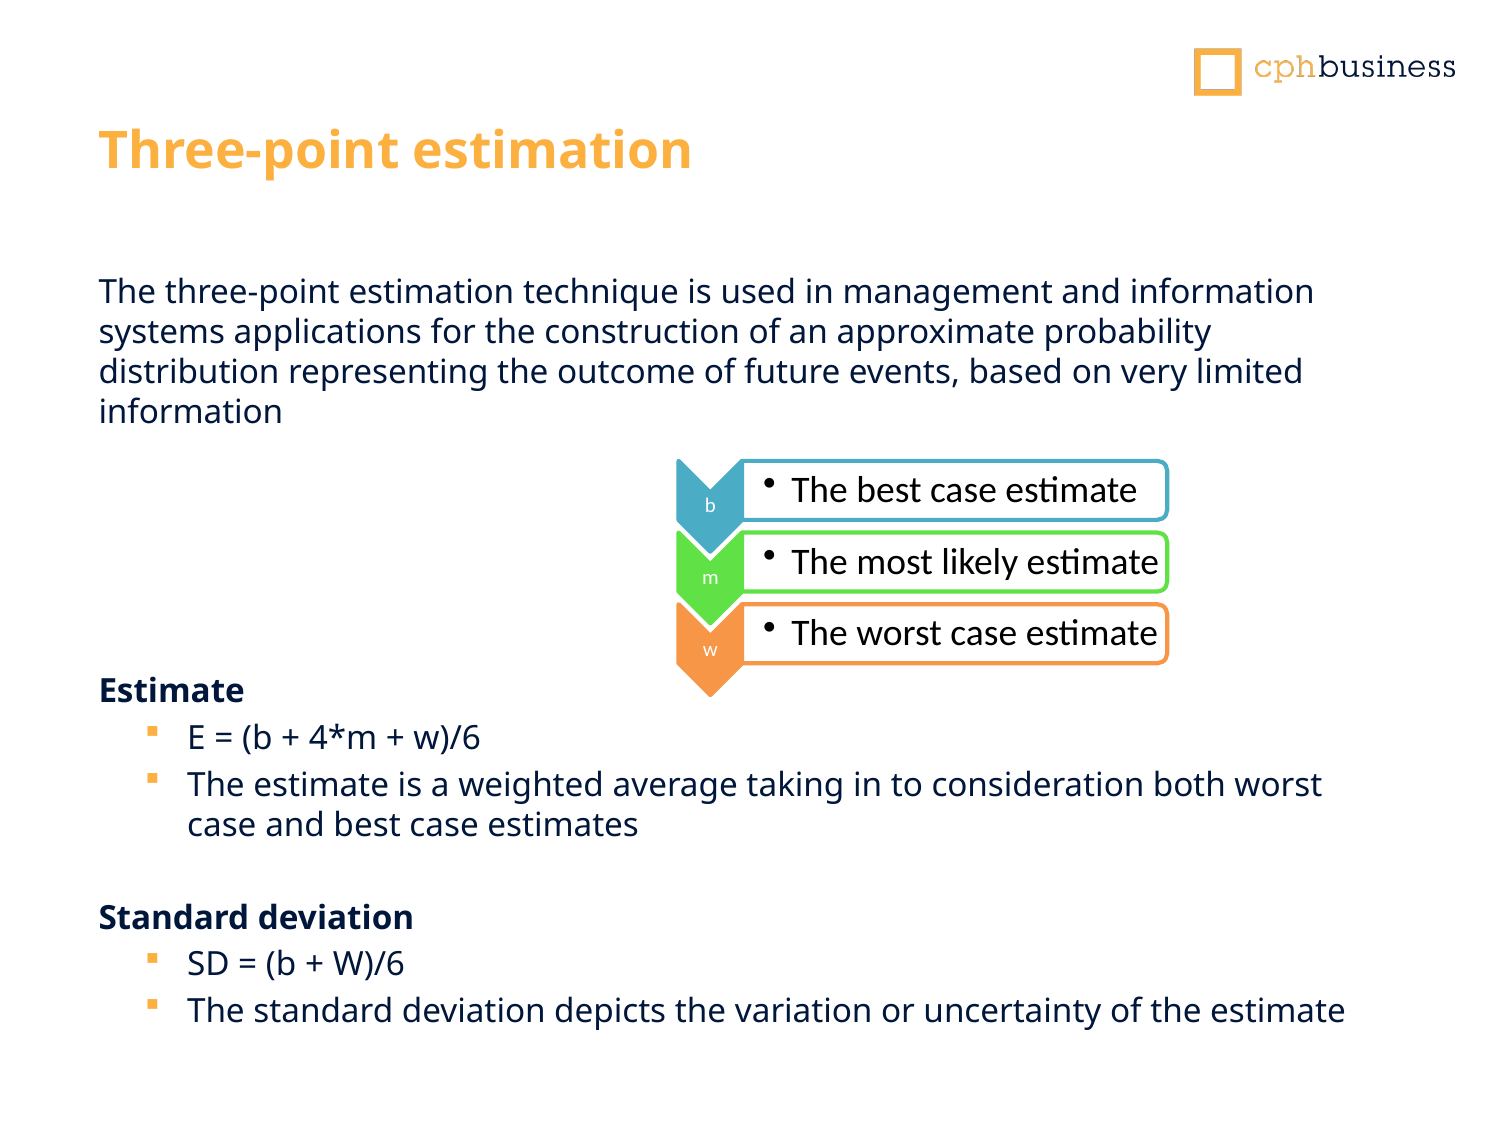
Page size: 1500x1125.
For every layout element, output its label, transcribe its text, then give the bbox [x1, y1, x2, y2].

list The three-point estimation technique is used in management and information systems applications for the construction of an approximate probability distribution representing the outcome of future events, based on very limited information Estimate E = (b + 4*m + w)/6 The estimate is a weighted average taking in to consideration both worst case and best case estimates Standard deviation SD = (b + W)/6 The standard deviation depicts the variation or uncertainty of the estimate [83, 262, 1411, 1093]
list Three-point estimation [83, 109, 1411, 262]
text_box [678, 460, 1168, 696]
picture [1147, 1, 1500, 143]
